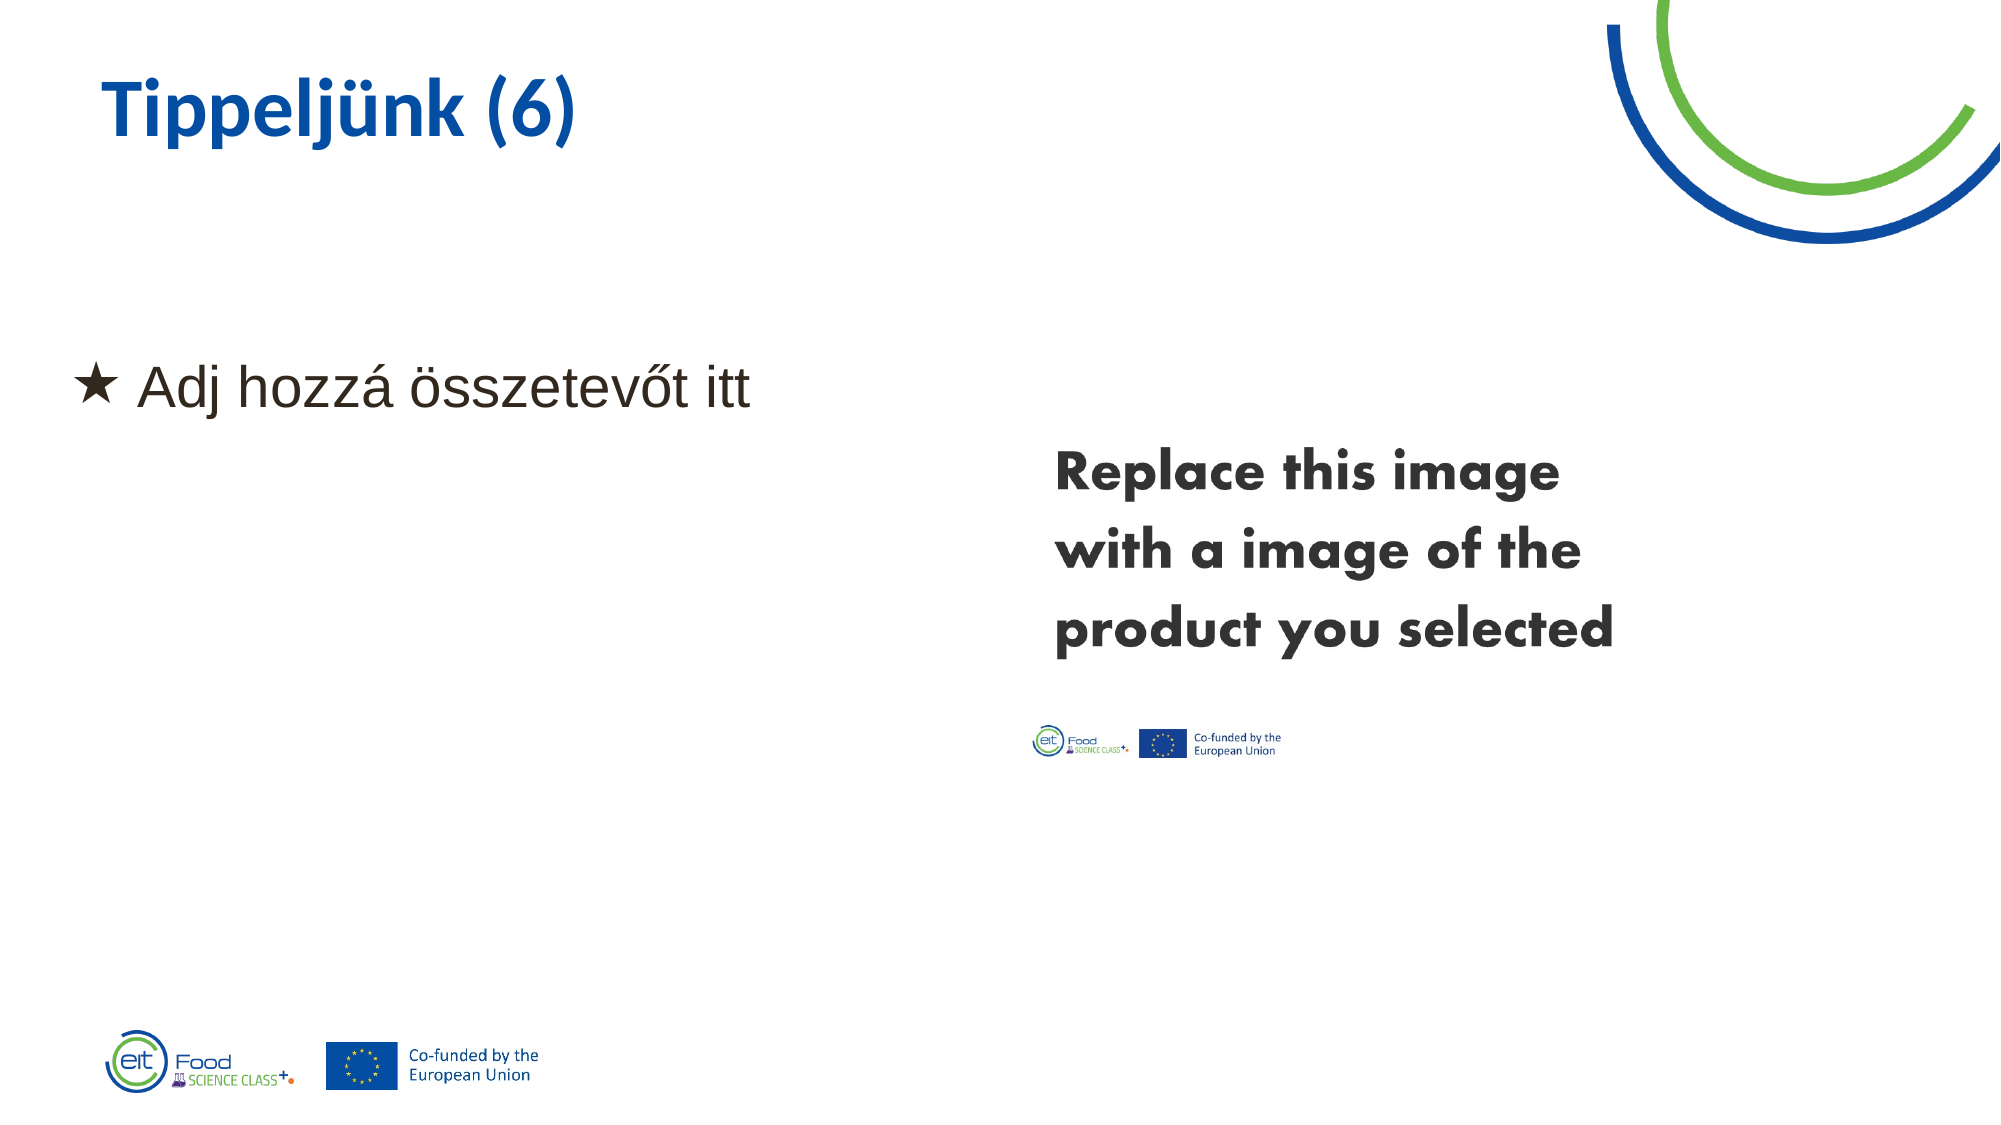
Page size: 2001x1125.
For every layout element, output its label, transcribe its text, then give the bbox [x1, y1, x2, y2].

text_box Adj hozzá összetevőt itt [47, 298, 832, 539]
picture [326, 1042, 538, 1090]
list Tippeljünk (6) [86, 45, 1504, 117]
picture [990, 338, 1776, 758]
picture [105, 1030, 294, 1093]
picture [1607, 0, 2000, 244]
